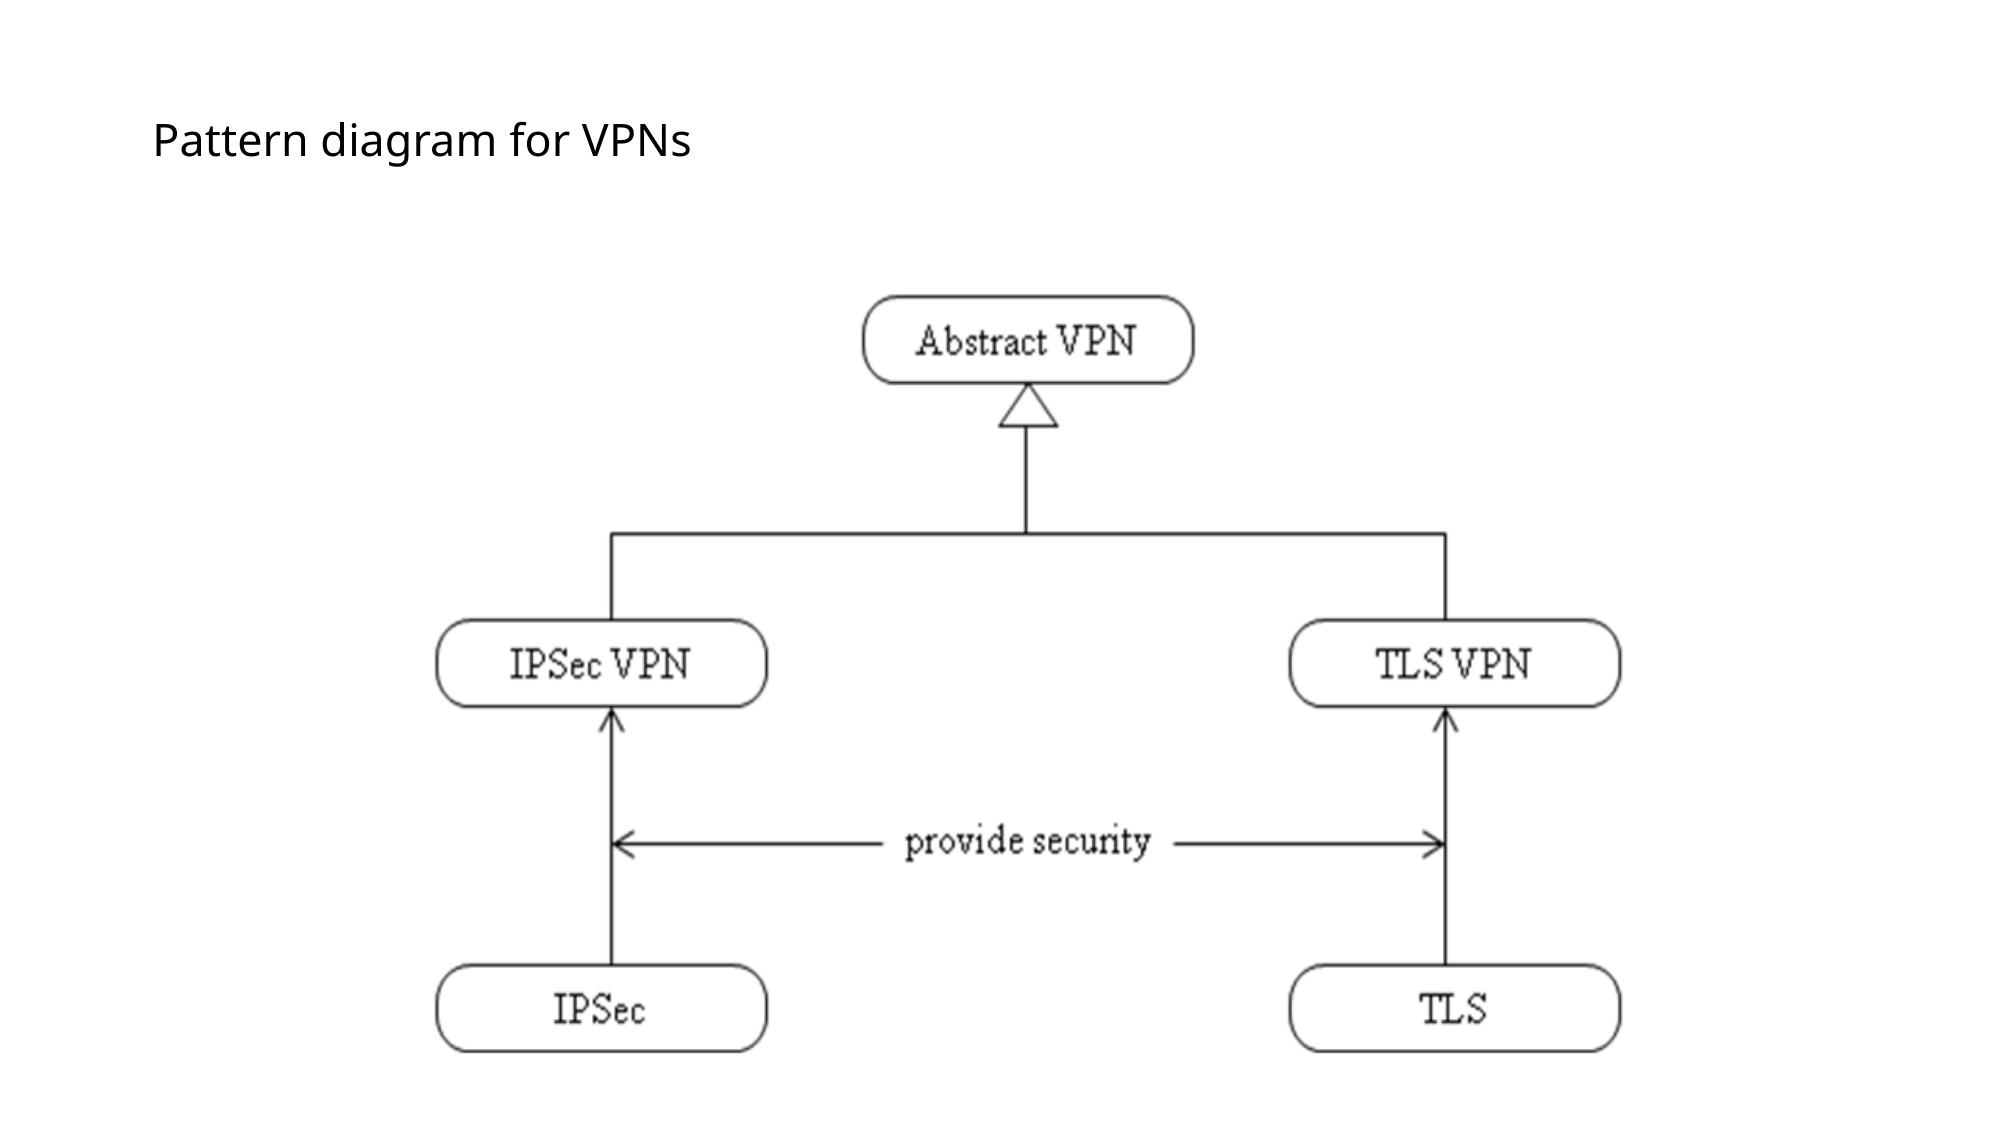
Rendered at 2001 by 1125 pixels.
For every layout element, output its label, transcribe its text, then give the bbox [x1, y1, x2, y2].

picture [432, 294, 1623, 1055]
title Pattern diagram for VPNs [137, 59, 1863, 278]
